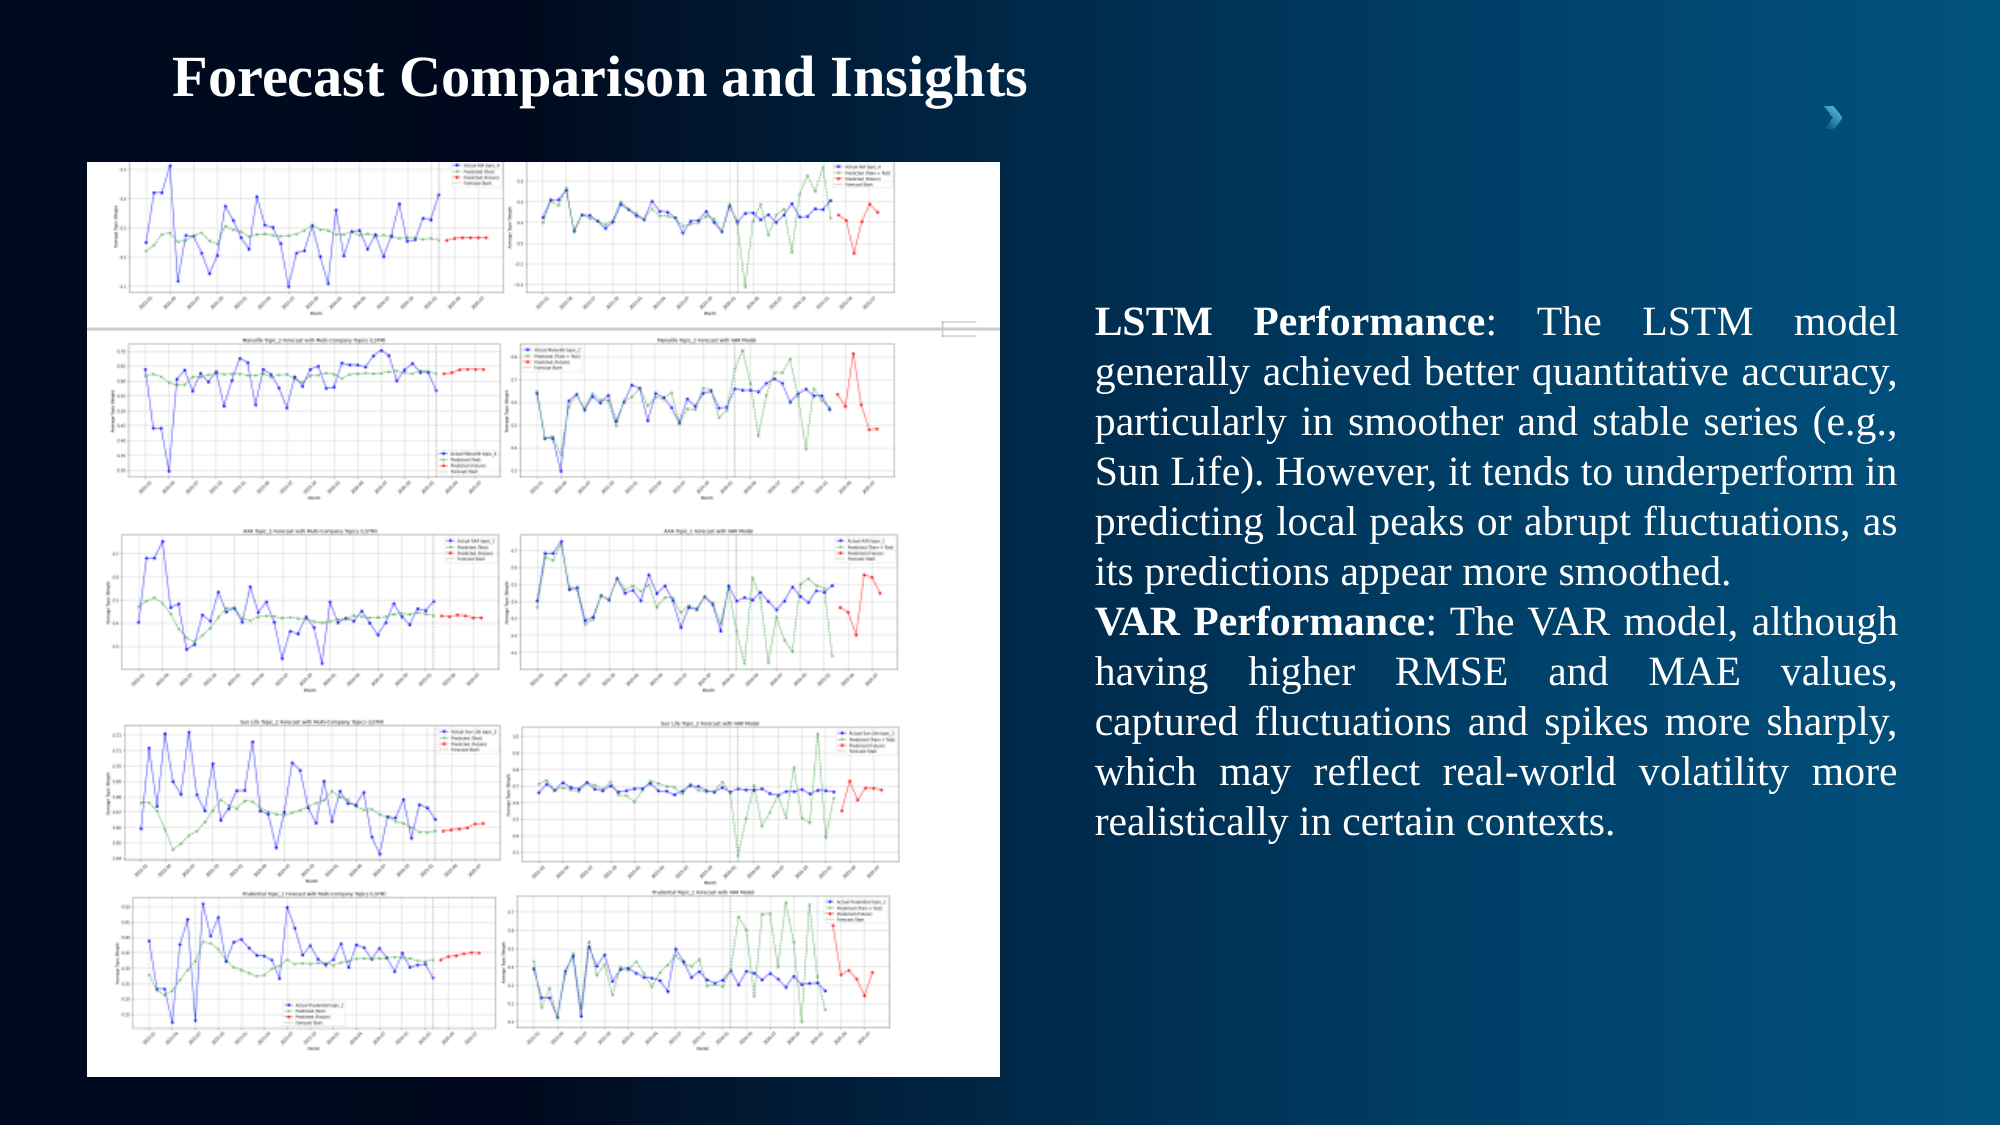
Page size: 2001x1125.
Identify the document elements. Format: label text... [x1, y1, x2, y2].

picture [87, 162, 1000, 1077]
text_box Forecast Comparison and Insights [158, 30, 1158, 116]
text_box LSTM Performance: The LSTM model generally achieved better quantitative accuracy, particularly in smoother and stable series (e.g., Sun Life). However, it tends to underperform in predicting local peaks or abrupt fluctuations, as its predictions appear more smoothed. VAR Performance: The VAR model, although having higher RMSE and MAE values, captured fluctuations and spikes more sharply, which may reflect real-world volatility more realistically in certain contexts. [1080, 286, 1914, 852]
